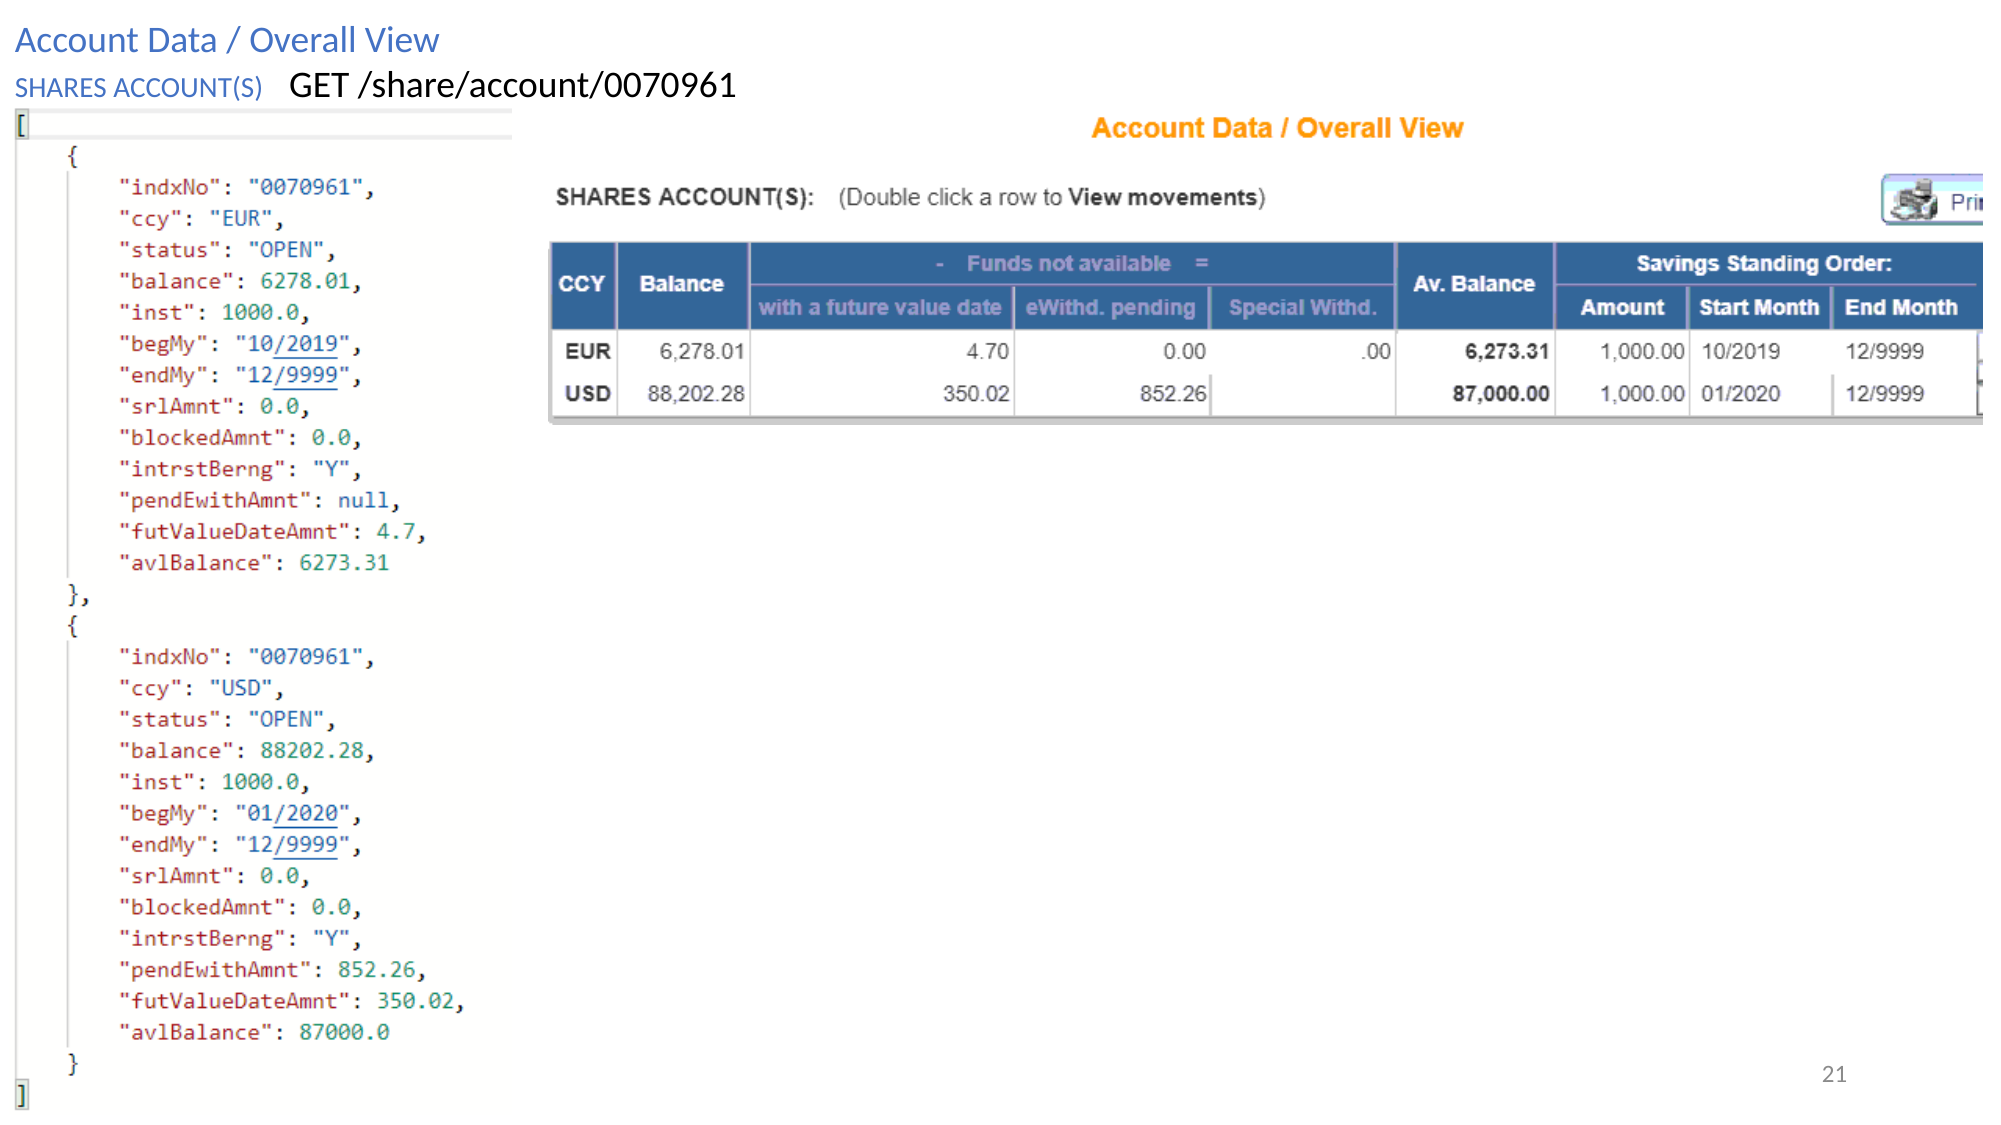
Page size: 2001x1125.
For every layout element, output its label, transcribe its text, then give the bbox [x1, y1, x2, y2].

picture [9, 104, 512, 1115]
slide_number 21 [1412, 1042, 1863, 1103]
text_box Account Data / Overall View SHARES ACCOUNT(S) GET /share/account/0070961 [0, 8, 779, 113]
picture [548, 105, 1983, 425]
